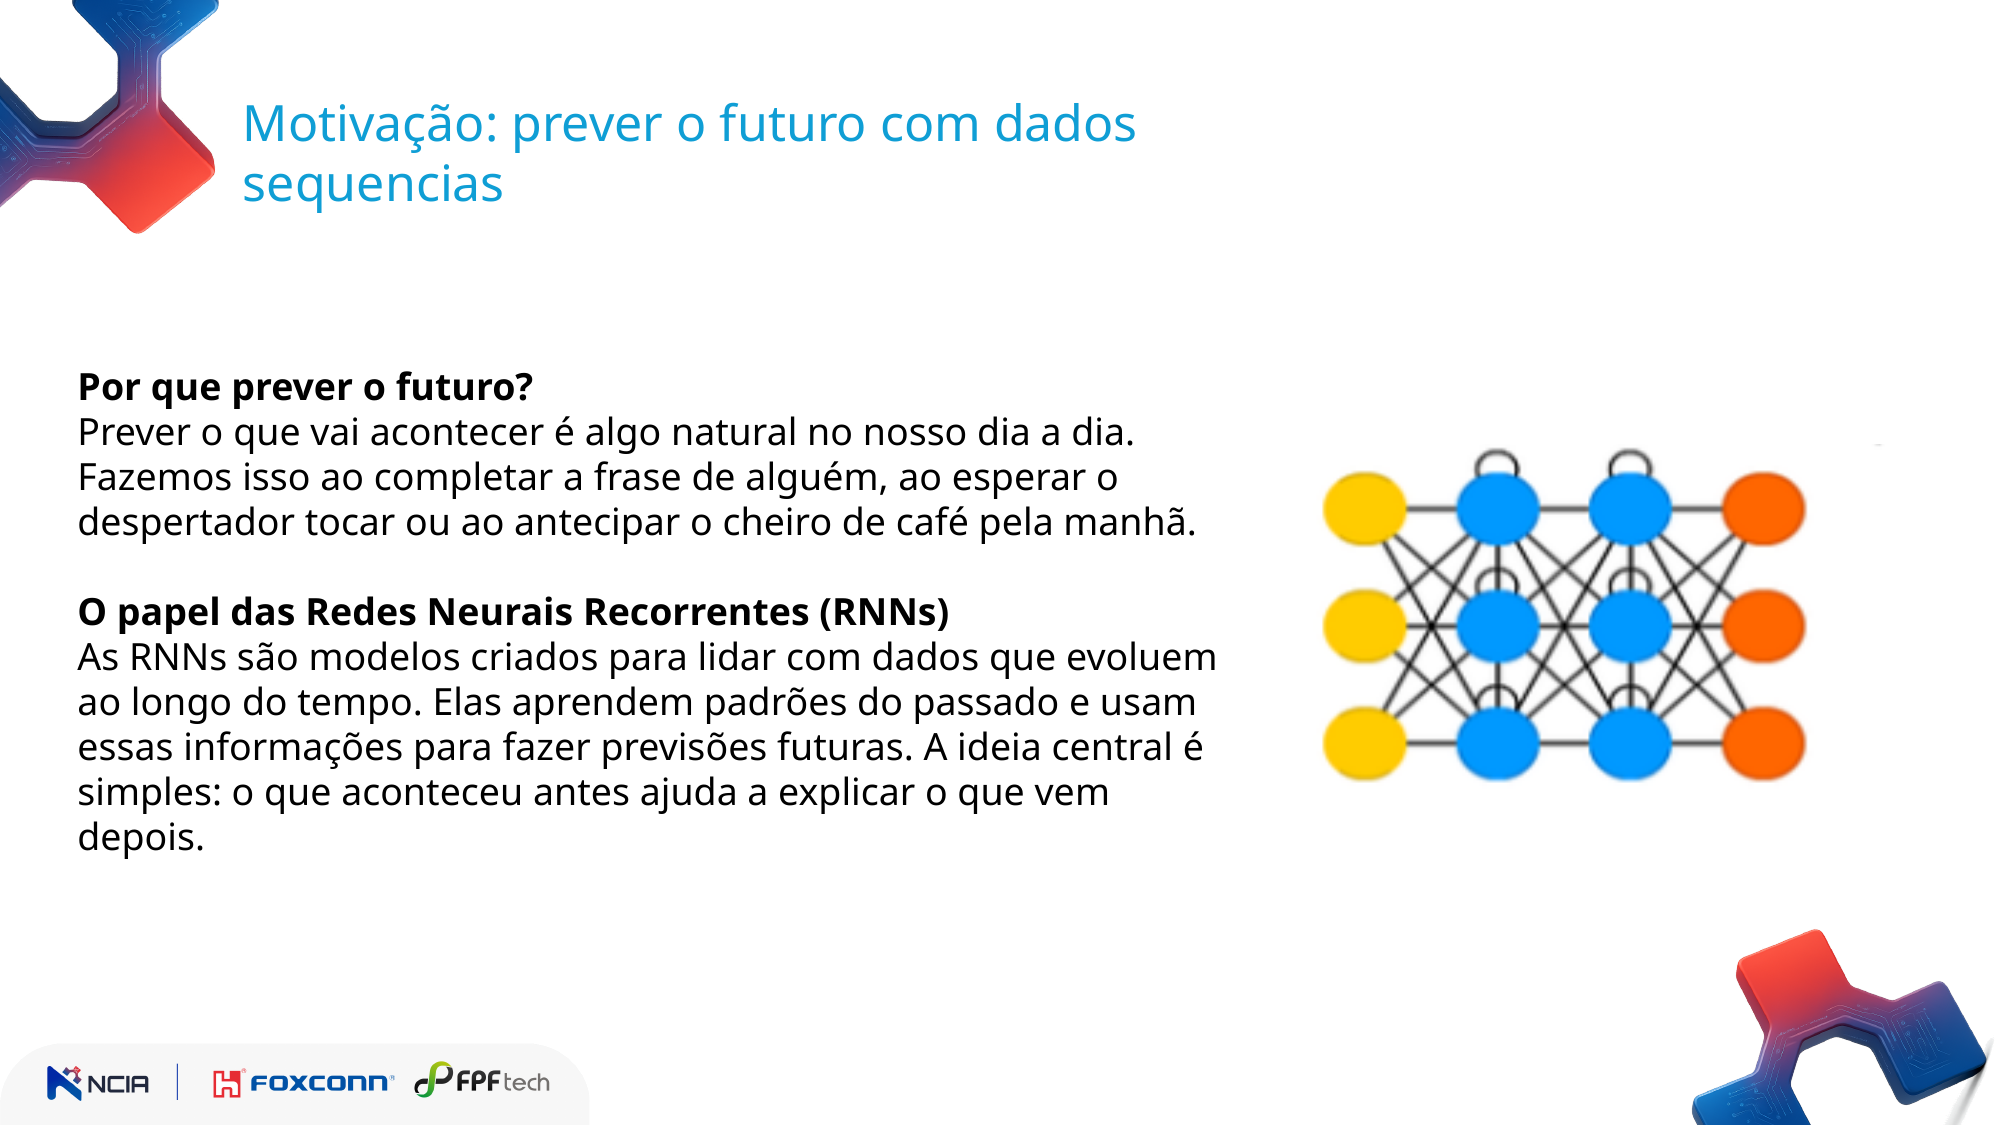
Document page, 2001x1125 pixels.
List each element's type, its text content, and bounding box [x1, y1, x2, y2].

text_box Motivação: prever o futuro com dados sequencias [228, 83, 1279, 219]
text_box Por que prever o futuro? Prever o que vai acontecer é algo natural no nosso dia a dia. Fazemos isso ao completar a frase de alguém, ao esperar o despertador tocar ou ao antecipar o cheiro de café pela manhã. O papel das Redes Neurais Recorrentes (RNNs) As RNNs são modelos criados para lidar com dados que evoluem ao longo do tempo. Elas aprendem padrões do passado e usam essas informações para fazer previsões futuras. A ideia central é simples: o que aconteceu antes ajuda a explicar o que vem depois. [62, 355, 1246, 911]
picture [0, 991, 590, 1125]
picture [1277, 443, 1899, 827]
picture [1667, 911, 2001, 1125]
picture [0, 0, 250, 246]
